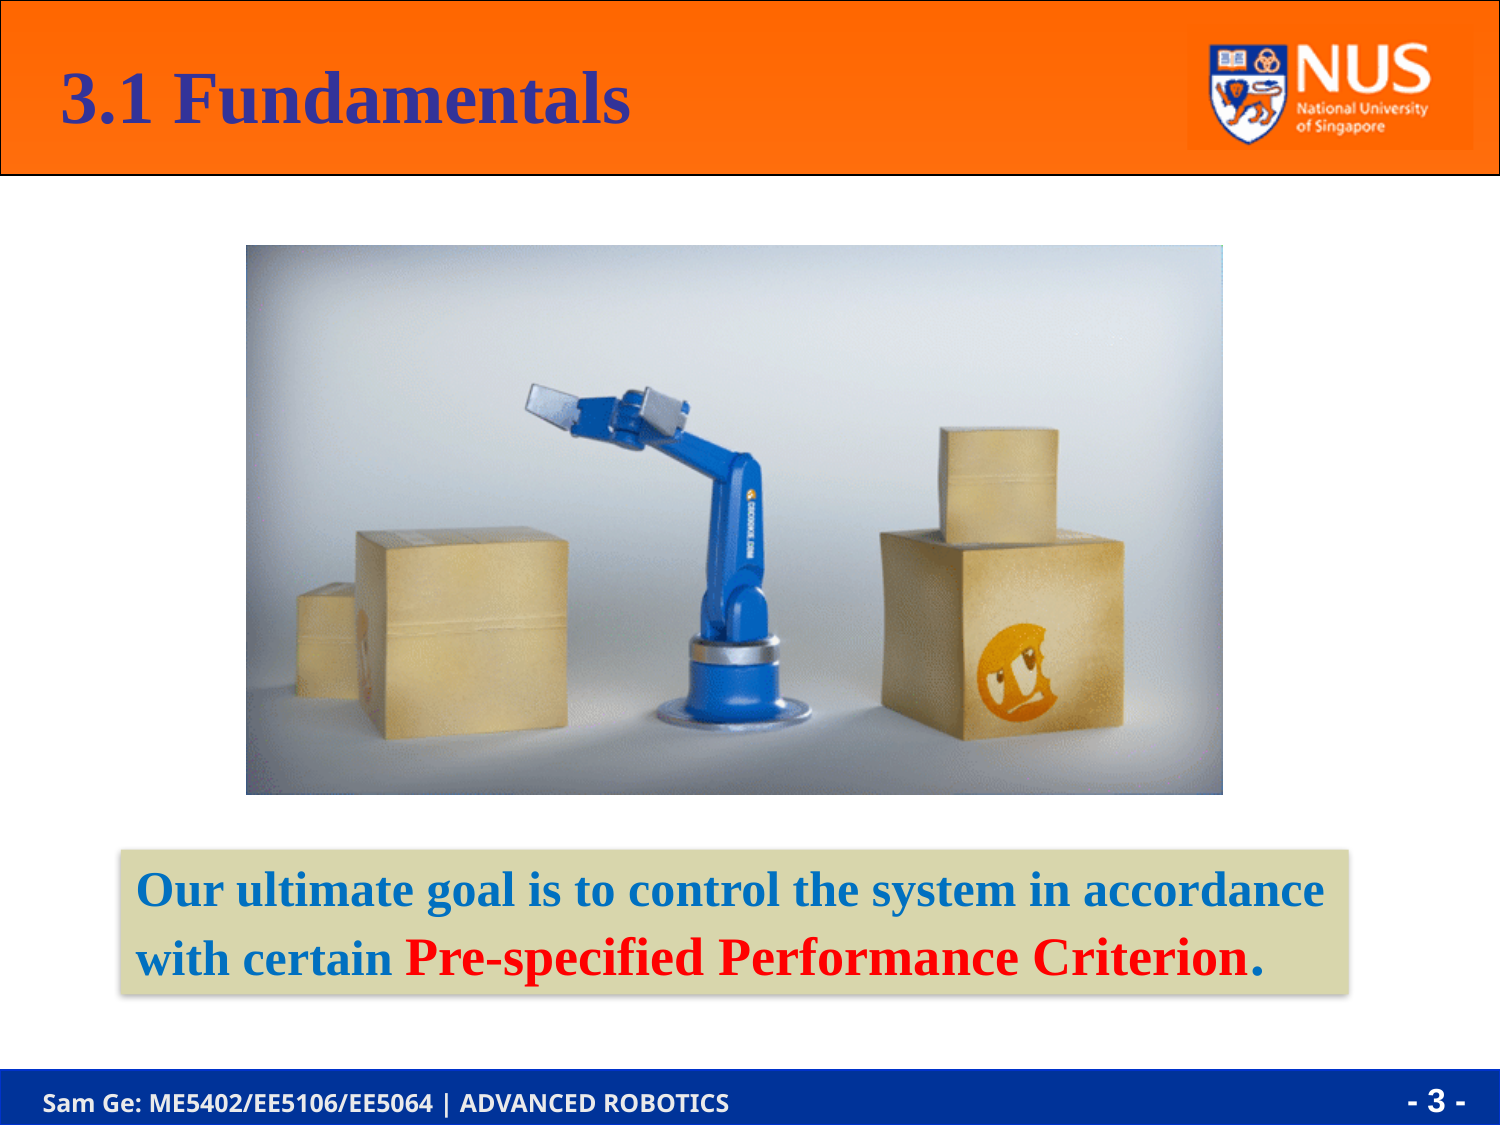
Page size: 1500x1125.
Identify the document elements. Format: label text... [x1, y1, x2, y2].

text_box - 2 - [1376, 1071, 1482, 1125]
picture [246, 245, 1223, 796]
picture [1187, 24, 1474, 150]
text_box Our ultimate goal is to control the system in accordance with certain Pre-specified Performance Criterion. [120, 849, 1349, 995]
text_box 3.1 Fundamentals [46, 41, 1141, 147]
